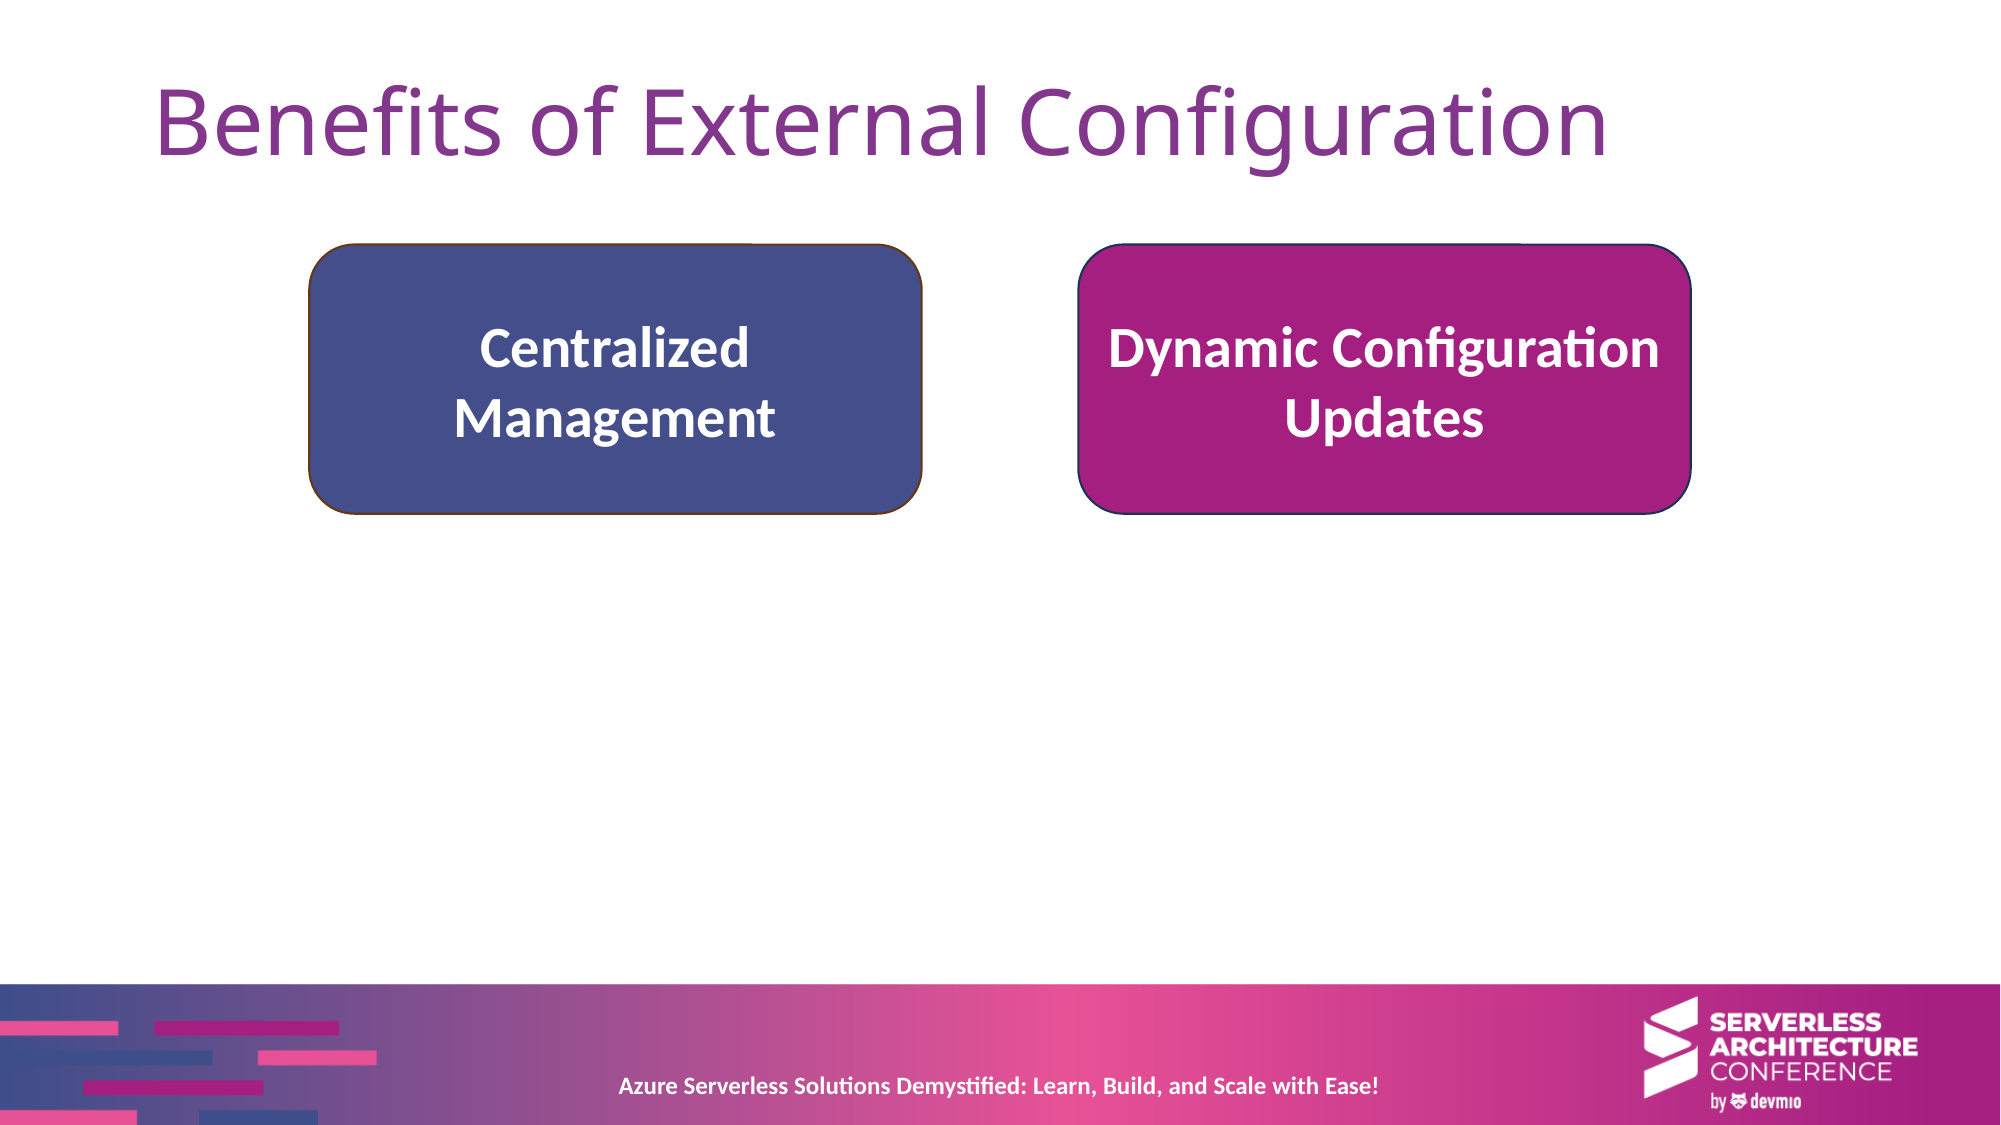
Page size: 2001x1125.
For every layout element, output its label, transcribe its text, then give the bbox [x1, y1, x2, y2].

text_box Dynamic Configuration Updates [1077, 243, 1692, 515]
title Benefits of External Configuration [137, 17, 1863, 235]
picture [0, 0, 2001, 1125]
text_box Centralized Management [308, 243, 923, 515]
